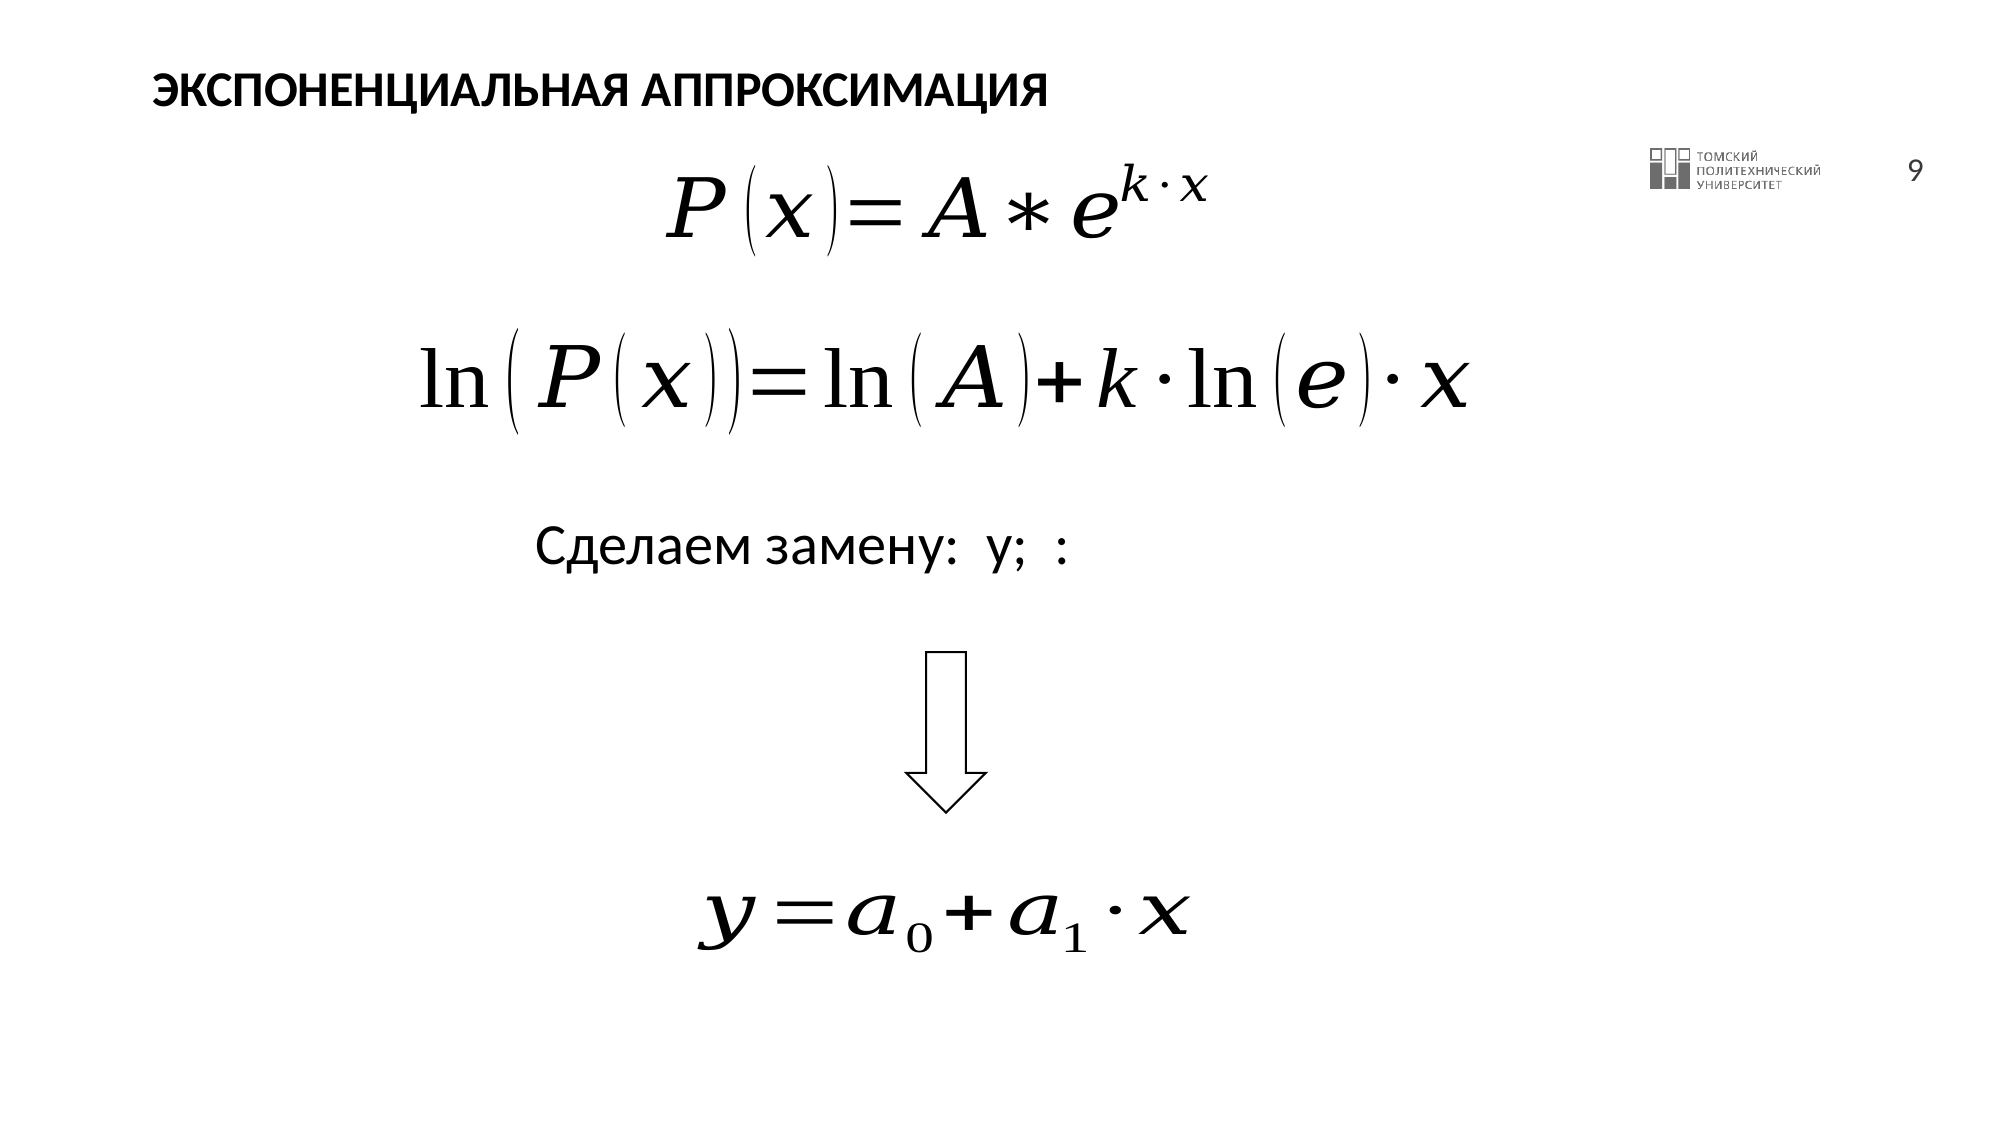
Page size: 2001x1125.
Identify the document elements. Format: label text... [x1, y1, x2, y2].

title ЭКСПОНЕНЦИАЛЬНАЯ АППРОКСИМАЦИЯ [137, 24, 1755, 156]
picture [1650, 148, 1820, 189]
text_box [903, 651, 989, 815]
